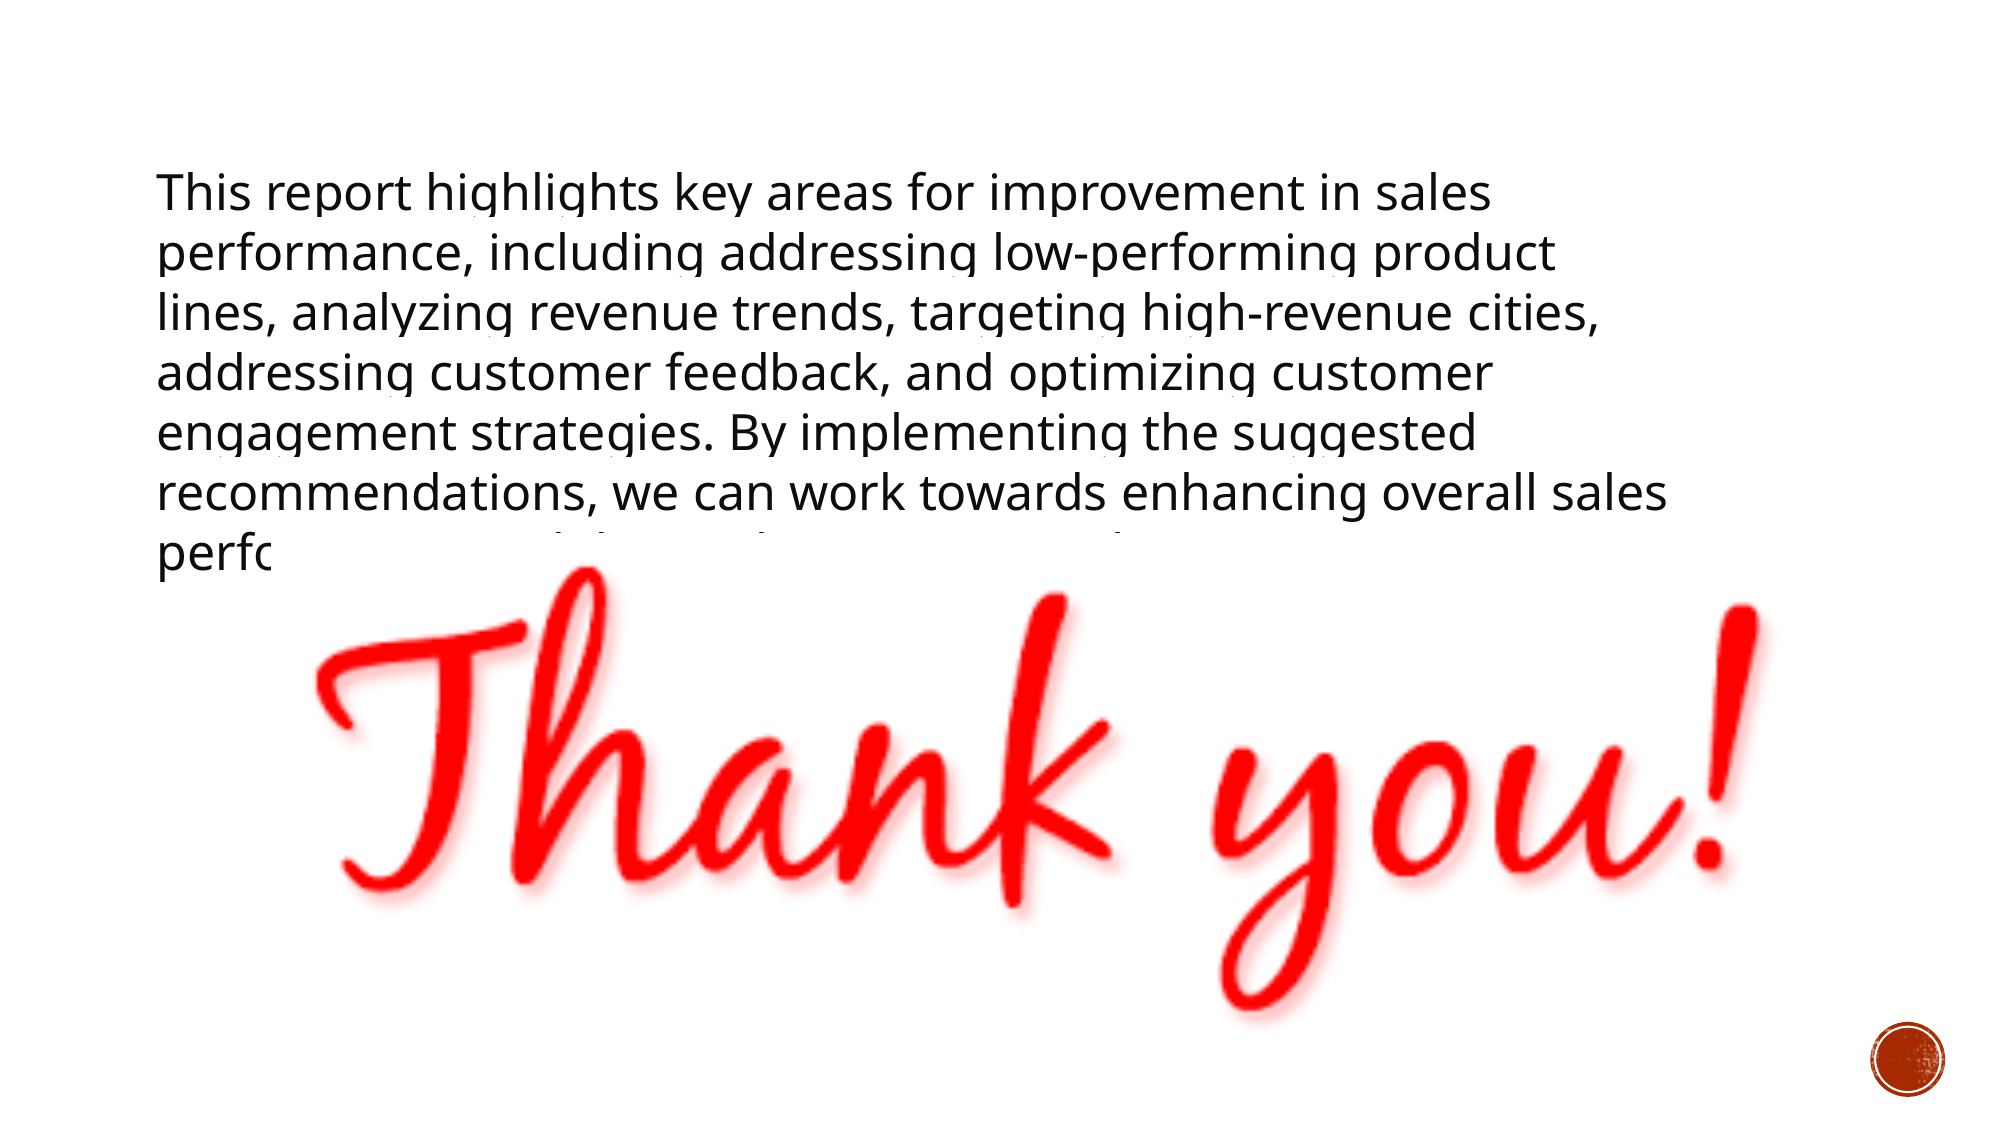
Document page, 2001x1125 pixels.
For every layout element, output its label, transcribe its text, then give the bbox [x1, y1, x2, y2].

picture [271, 533, 1817, 1044]
text_box This report highlights key areas for improvement in sales performance, including addressing low-performing product lines, analyzing revenue trends, targeting high-revenue cities, addressing customer feedback, and optimizing customer engagement strategies. By implementing the suggested recommendations, we can work towards enhancing overall sales performance and driving business growth. [141, 153, 1692, 588]
